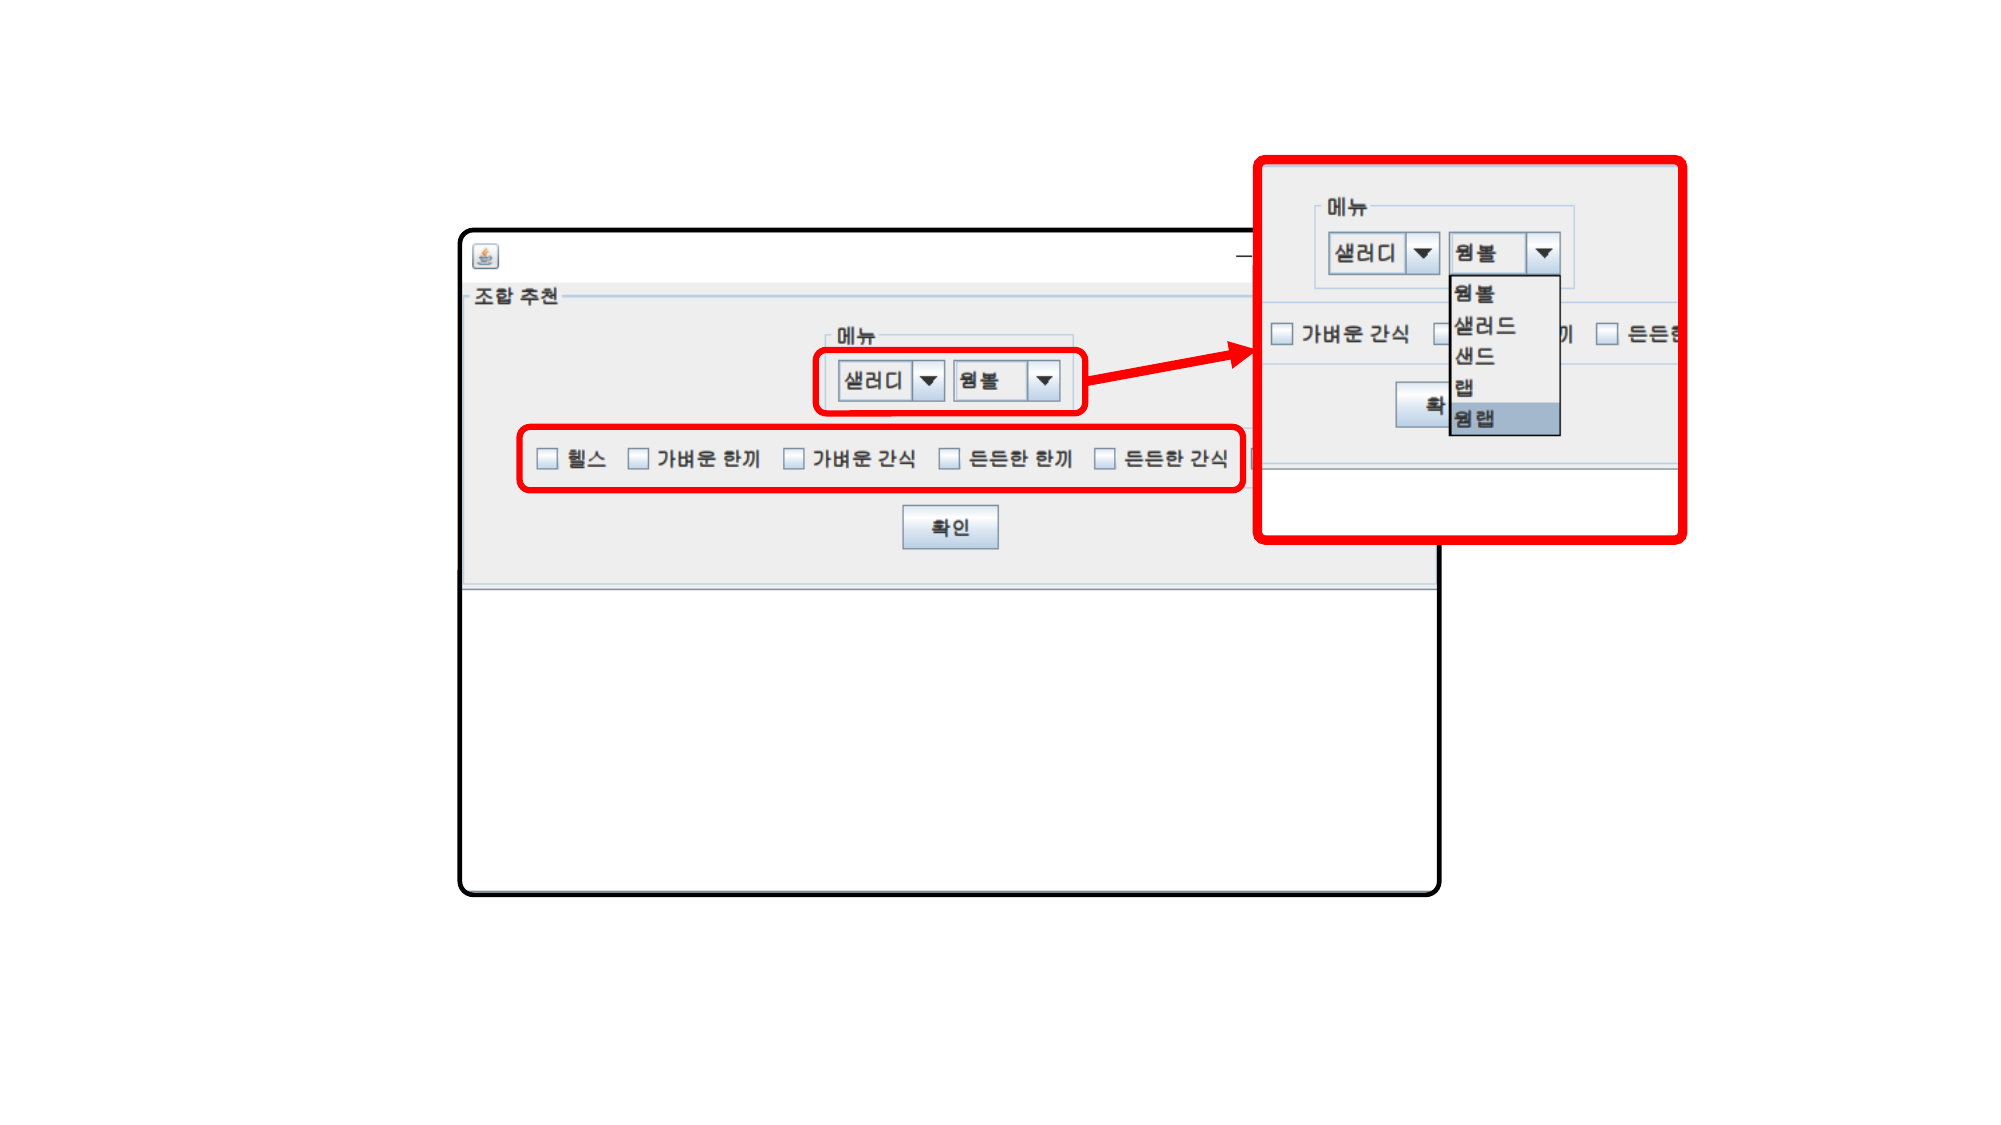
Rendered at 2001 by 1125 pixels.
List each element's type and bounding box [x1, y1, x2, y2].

text_box [518, 425, 1245, 492]
text_box [1256, 158, 1684, 542]
text_box [458, 228, 1441, 896]
text_box [1085, 349, 1258, 382]
text_box [814, 348, 1087, 415]
